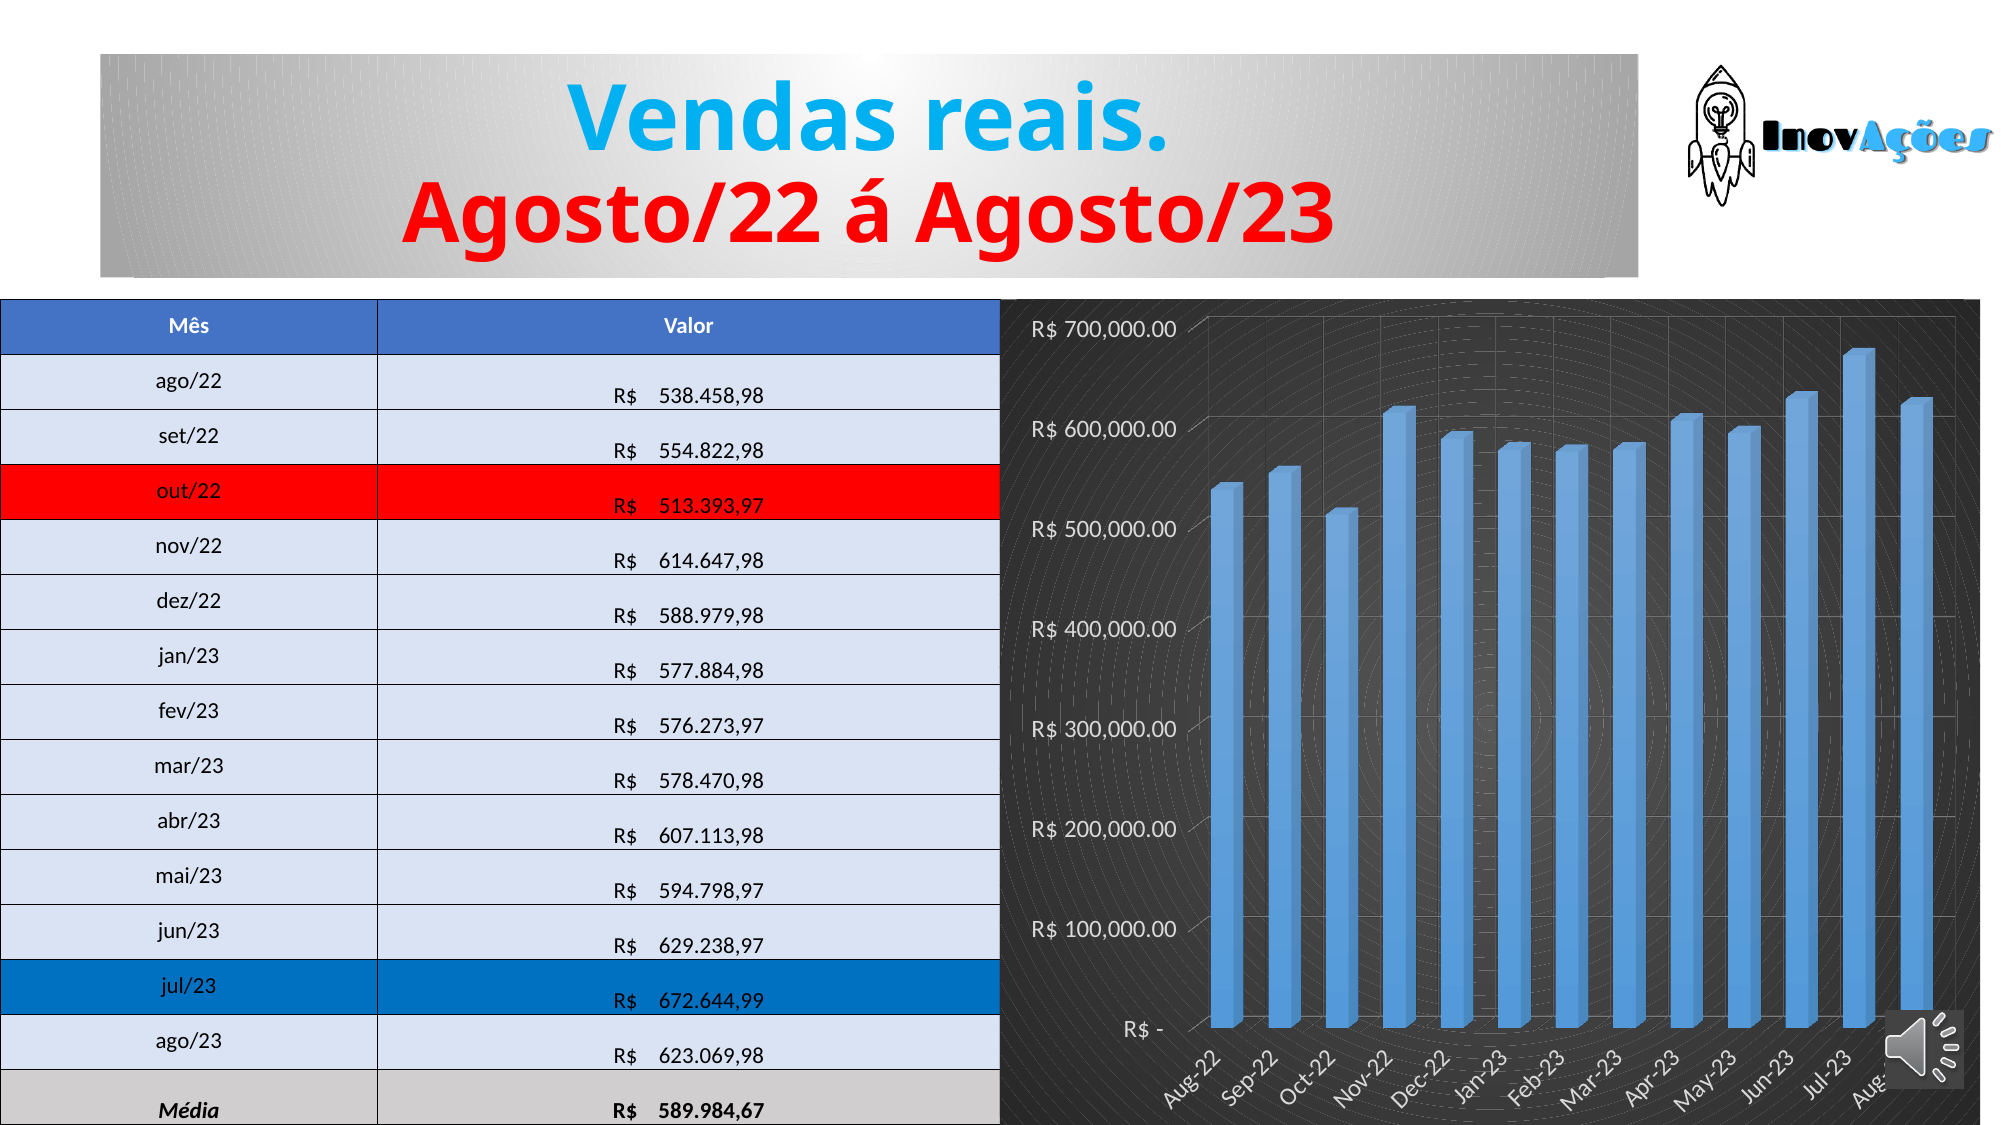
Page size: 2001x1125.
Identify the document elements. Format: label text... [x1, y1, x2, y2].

title Vendas reais. Agosto/22 á Agosto/23 [100, 54, 1639, 278]
table_header Mês [1, 300, 377, 354]
table_cell R$ 594.798,97 [378, 850, 999, 904]
table_header Valor [378, 300, 999, 354]
table_cell R$ 576.273,97 [378, 685, 999, 739]
picture [1884, 1009, 1965, 1090]
table_cell R$ 513.393,97 [378, 465, 999, 519]
table_cell dez/22 [1, 575, 377, 629]
table_cell out/22 [1, 465, 377, 519]
table_cell mar/23 [1, 740, 377, 794]
table_cell R$ 672.644,99 [378, 960, 999, 1014]
table_cell mai/23 [1, 850, 377, 904]
table_cell ago/23 [1, 1015, 377, 1069]
table_cell R$ 538.458,98 [378, 355, 999, 409]
table_cell set/22 [1, 410, 377, 464]
table_cell R$ 629.238,97 [378, 905, 999, 959]
table_cell R$ 614.647,98 [378, 520, 999, 574]
table_cell nov/22 [1, 520, 377, 574]
chart [999, 299, 1981, 1125]
table_cell jul/23 [1, 960, 377, 1014]
table_cell R$ 589.984,67 [378, 1070, 999, 1124]
table_cell ago/22 [1, 355, 377, 409]
table_cell R$ 607.113,98 [378, 795, 999, 849]
table_cell Média [1, 1070, 377, 1124]
table_cell jan/23 [1, 630, 377, 684]
table_cell R$ 588.979,98 [378, 575, 999, 629]
table_cell fev/23 [1, 685, 377, 739]
table_cell jun/23 [1, 905, 377, 959]
table_cell R$ 554.822,98 [378, 410, 999, 464]
table_cell R$ 577.884,98 [378, 630, 999, 684]
table_cell abr/23 [1, 795, 377, 849]
table_cell R$ 578.470,98 [378, 740, 999, 794]
picture [1675, 54, 2000, 218]
table_cell R$ 623.069,98 [378, 1015, 999, 1069]
